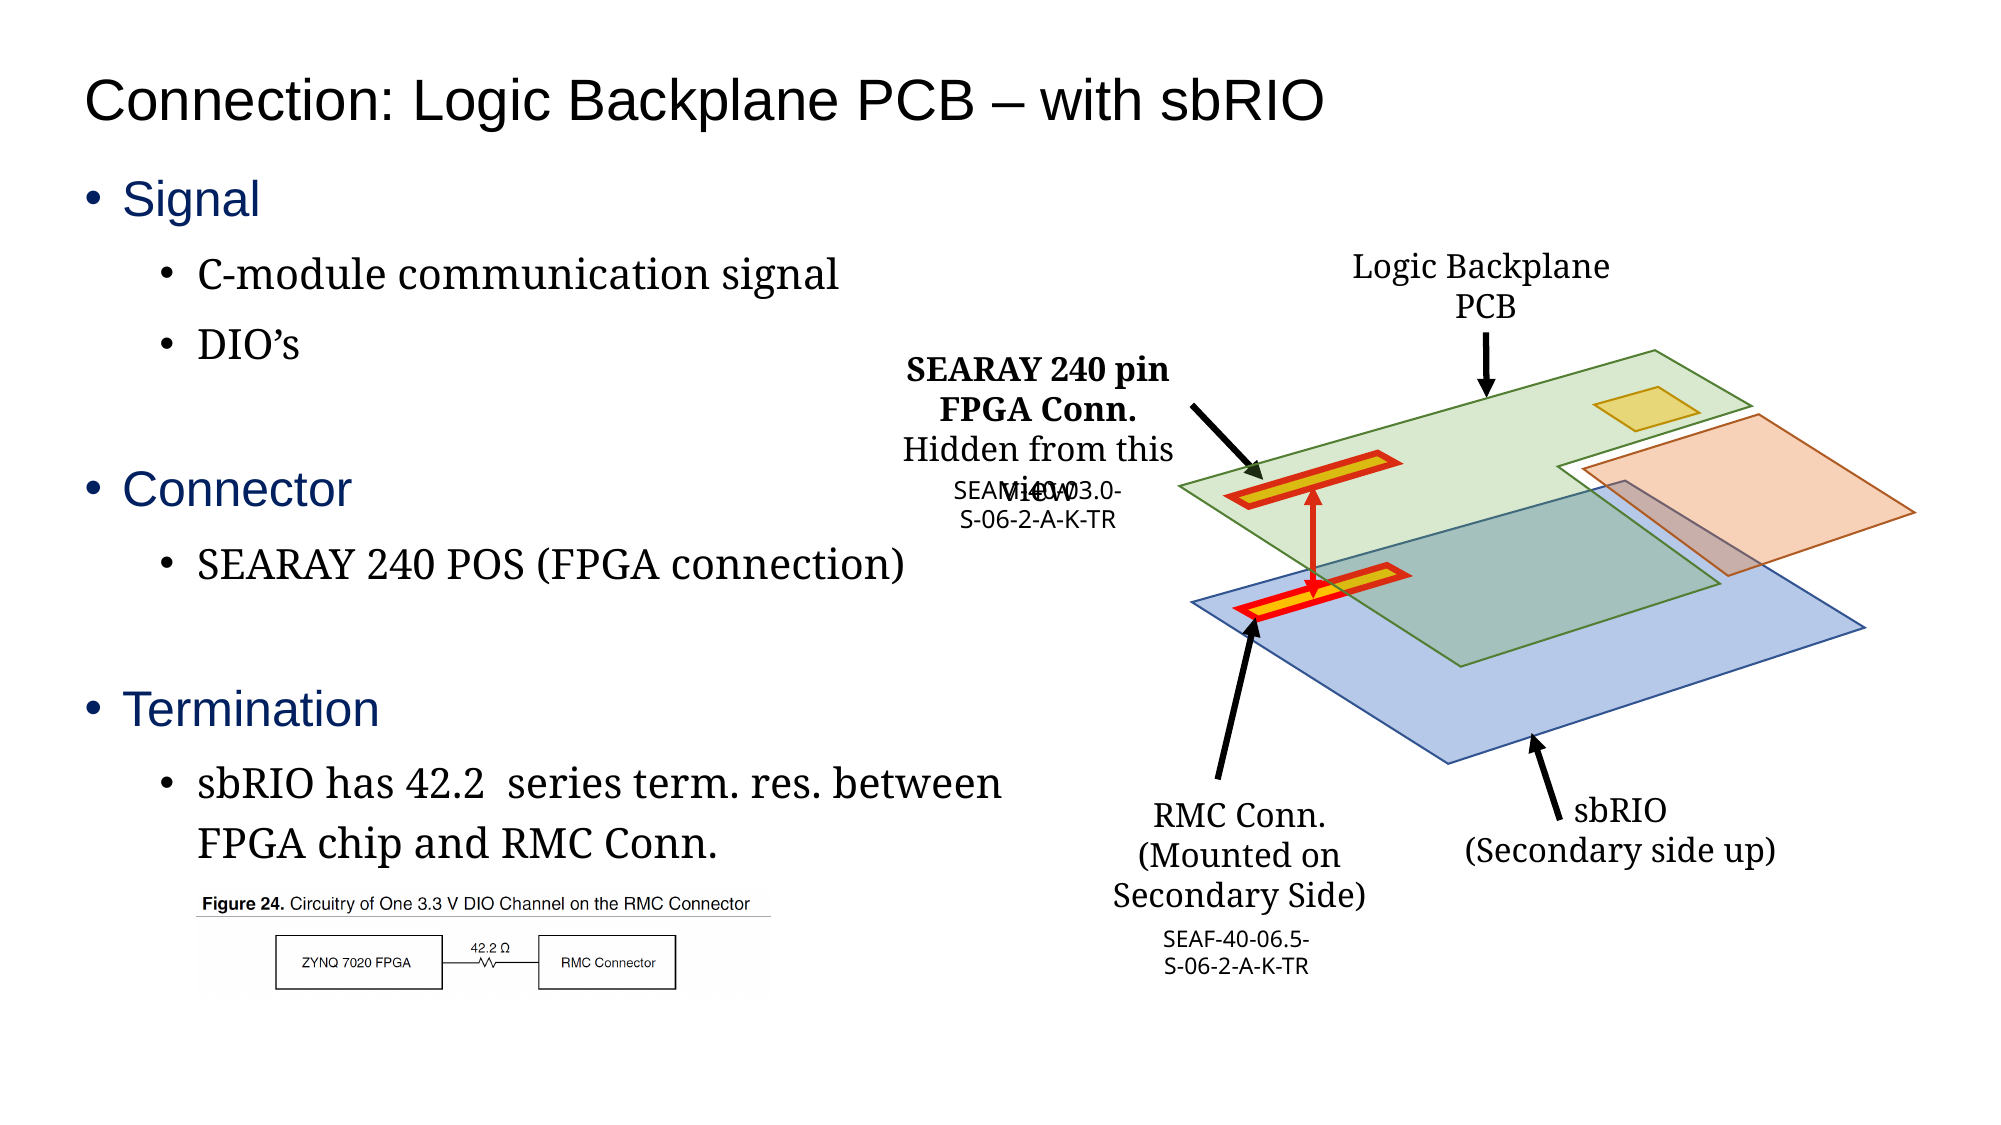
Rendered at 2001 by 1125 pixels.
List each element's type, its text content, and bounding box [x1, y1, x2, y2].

text_box [1591, 385, 1702, 433]
picture [196, 890, 771, 997]
text_box SEAM-40-03.0- S-06-2-A-K-TR [896, 466, 1180, 542]
text_box SEARAY 240 pin FPGA Conn. Hidden from this view [847, 340, 1231, 515]
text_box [1191, 404, 1264, 480]
text_box SEAF-40-06.5- S-06-2-A-K-TR [1118, 916, 1356, 987]
text_box [1581, 413, 1918, 578]
text_box [1180, 349, 1755, 668]
text_box Logic Backplane PCB [1307, 237, 1665, 333]
text_box [1189, 569, 1310, 620]
text_box RMC Conn. (Mounted on Secondary Side) [1061, 786, 1418, 922]
title Connection: Logic Backplane PCB – with sbRIO [69, 58, 1931, 145]
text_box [1217, 617, 1256, 780]
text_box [1531, 733, 1560, 821]
text_box [1256, 485, 1868, 765]
text_box [1237, 582, 1345, 621]
text_box sbRIO (Secondary side up) [1442, 782, 1799, 877]
